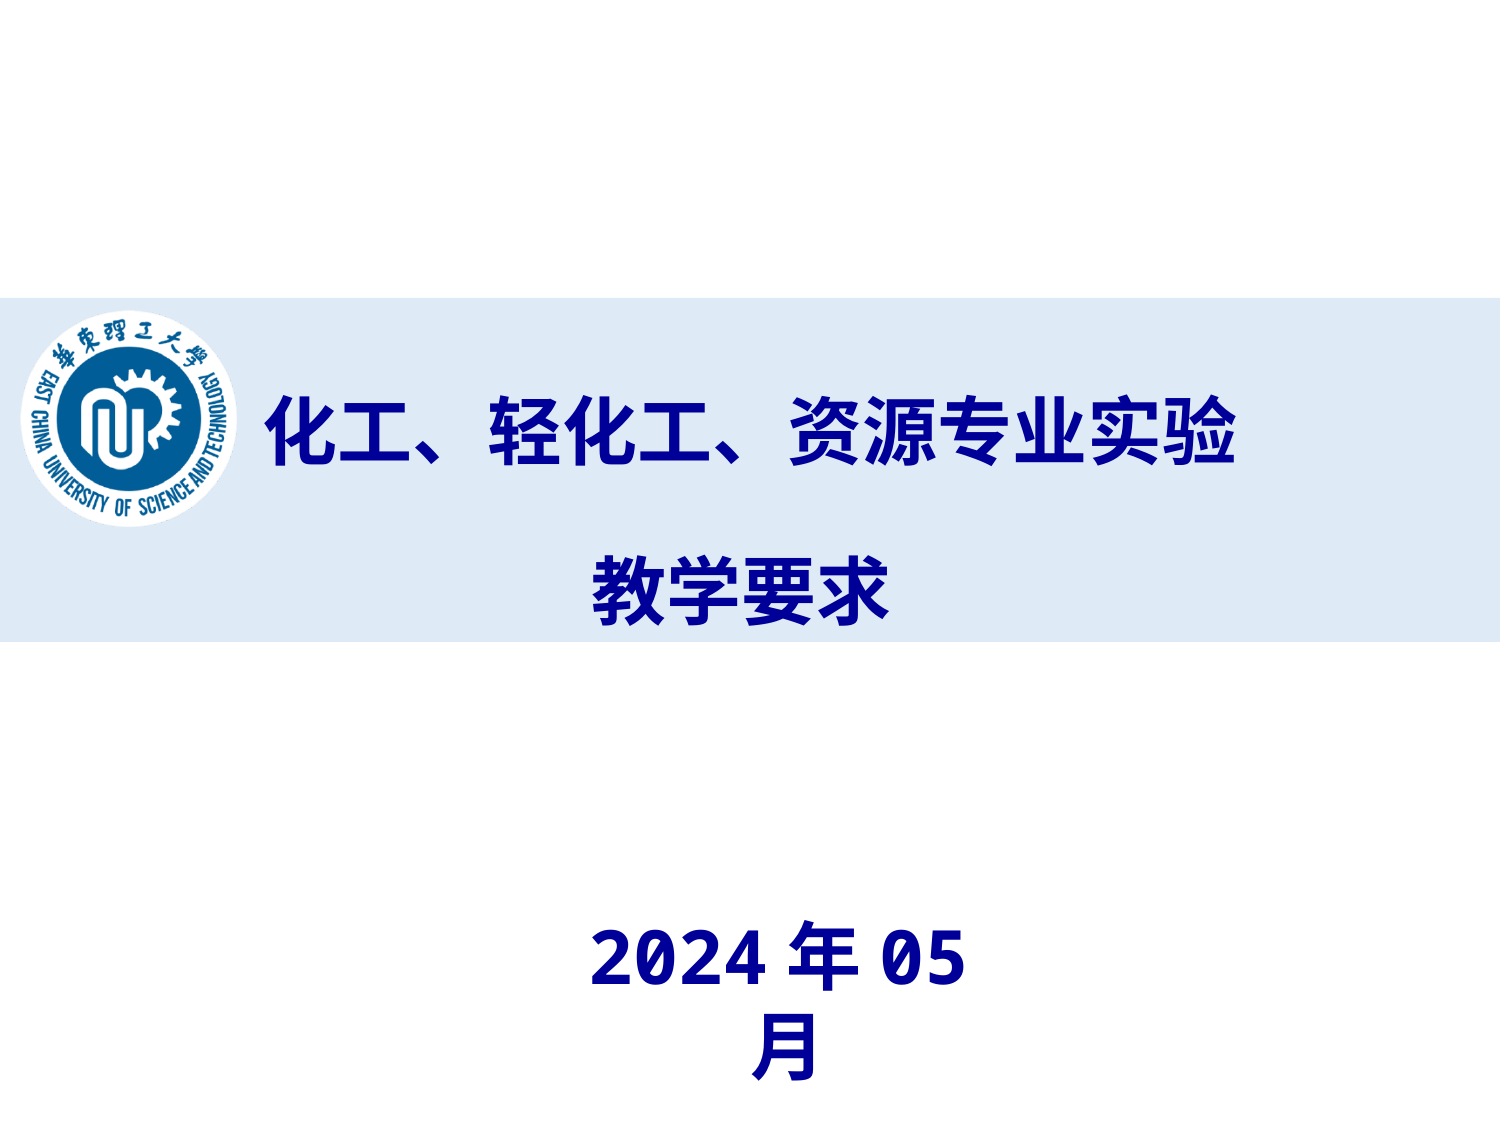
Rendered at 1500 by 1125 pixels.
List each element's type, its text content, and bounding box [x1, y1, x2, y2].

picture [20, 310, 237, 527]
text_box 2024年05月 [547, 902, 1029, 1098]
text_box 化工、轻化工、资源专业实验 教学要求 [0, 297, 1500, 642]
